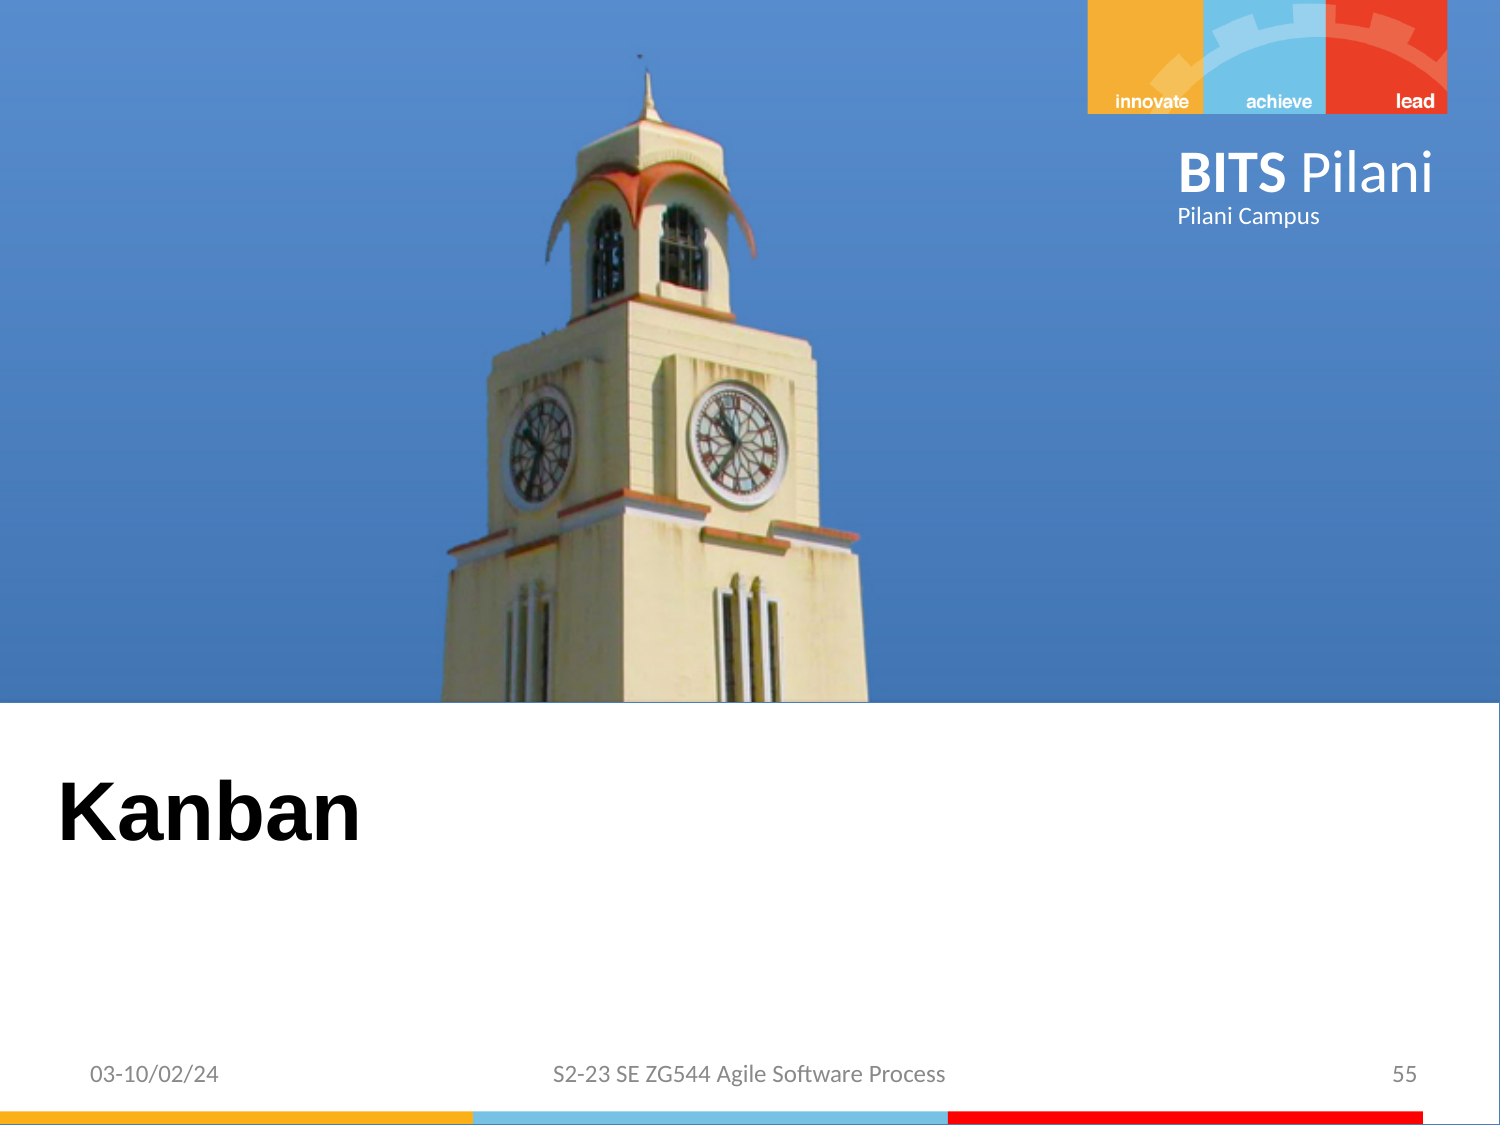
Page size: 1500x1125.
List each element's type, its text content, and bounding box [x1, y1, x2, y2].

text_box S2-23 SE ZG544 Agile Software Process [519, 1050, 980, 1095]
picture [0, 0, 1500, 702]
list Kanban [49, 761, 1438, 1026]
slide_number 55 [1382, 1051, 1426, 1094]
text_box 03-10/02/24 [82, 1050, 418, 1095]
